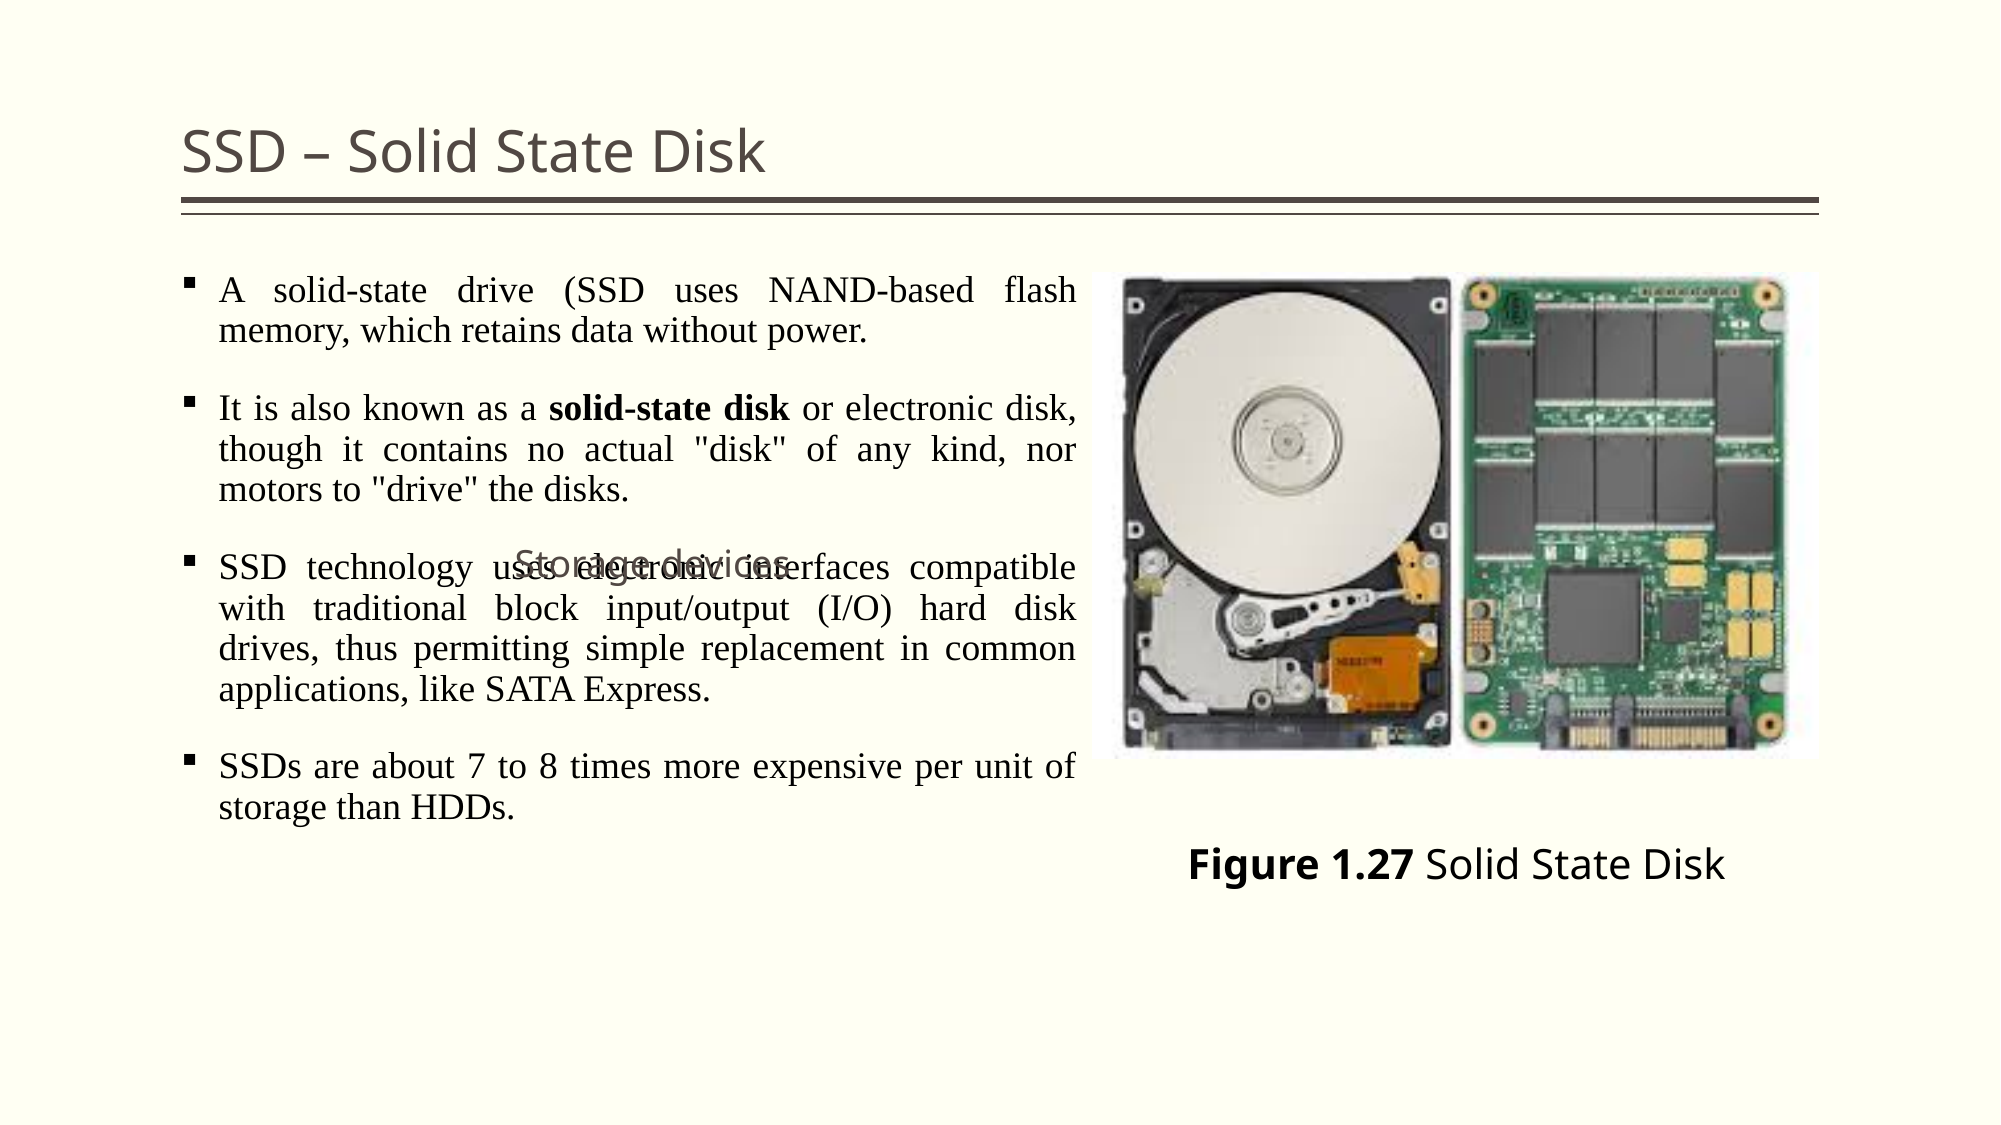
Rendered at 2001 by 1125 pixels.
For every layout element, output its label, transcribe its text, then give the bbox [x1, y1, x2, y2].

picture [1092, 272, 1819, 759]
title SSD – Solid State Disk [181, 12, 1819, 193]
text_box Storage devices [499, 532, 1086, 593]
list A solid-state drive (SSD uses NAND-based flash memory, which retains data without power. It is also known as a solid-state disk or electronic disk, though it contains no actual "disk" of any kind, nor motors to "drive" the disks. SSD technology uses electronic interfaces compatible with traditional block input/output (I/O) hard disk drives, thus permitting simple replacement in common applications, like SATA Express. SSDs are about 7 to 8 times more expensive per unit of storage than HDDs. [181, 262, 1078, 1013]
text_box Figure 1.27 Solid State Disk [1172, 830, 2000, 896]
